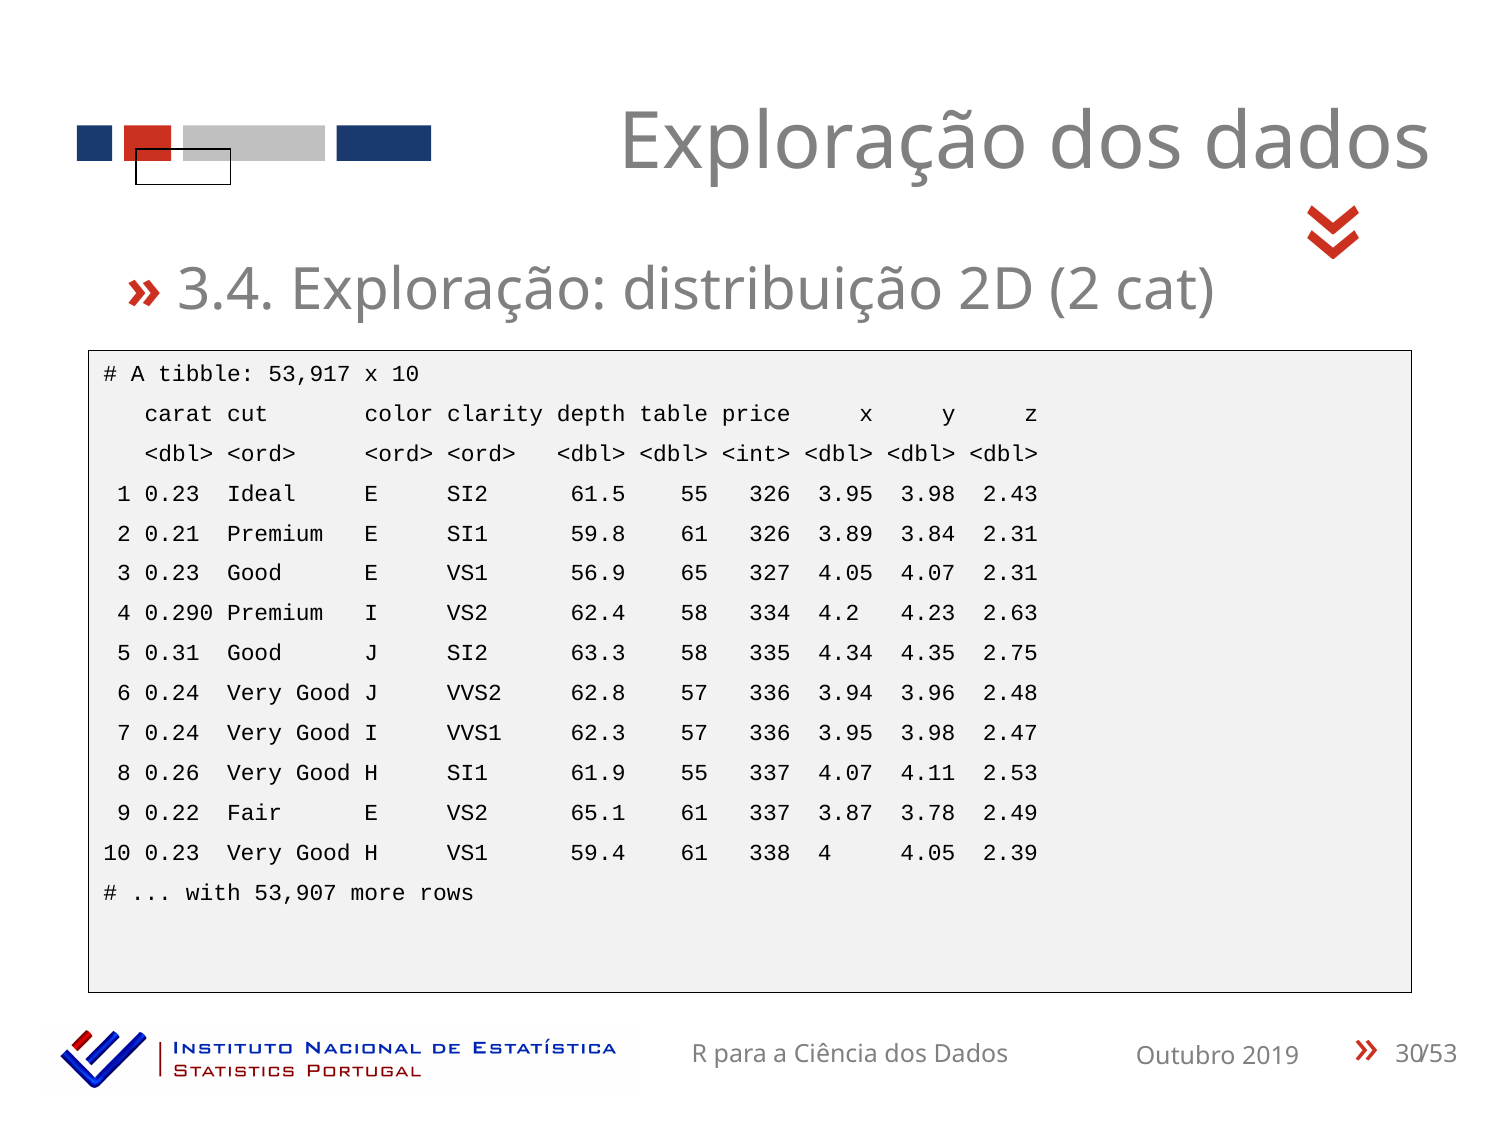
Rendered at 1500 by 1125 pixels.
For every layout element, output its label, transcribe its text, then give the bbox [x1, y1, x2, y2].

text_box » 3.4. Exploração: distribuição 2D (2 cat) [111, 243, 1376, 329]
text_box « [1234, 207, 1400, 280]
text_box Exploração dos dados [454, 66, 1447, 207]
text_box 30 [1380, 1029, 1447, 1075]
text_box # A tibble: 53,917 x 10 carat cut color clarity depth table price x y z <dbl> <ord> <ord> <ord> <dbl> <dbl> <int> <dbl> <dbl> <dbl> 1 0.23 Ideal E SI2 61.5 55 326 3.95 3.98 2.43 2 0.21 Premium E SI1 59.8 61 326 3.89 3.84 2.31 3 0.23 Good E VS1 56.9 65 327 4.05 4.07 2.31 4 0.290 Premium I VS2 62.4 58 334 4.2 4.23 2.63 5 0.31 Good J SI2 63.3 58 335 4.34 4.35 2.75 6 0.24 Very Good J VVS2 62.8 57 336 3.94 3.96 2.48 7 0.24 Very Good I VVS1 62.3 57 336 3.95 3.98 2.47 8 0.26 Very Good H SI1 61.9 55 337 4.07 4.11 2.53 9 0.22 Fair E VS2 65.1 61 337 3.87 3.78 2.49 10 0.23 Very Good H VS1 59.4 61 338 4 4.05 2.39 # ... with 53,907 more rows [88, 350, 1412, 993]
picture [41, 1023, 638, 1093]
